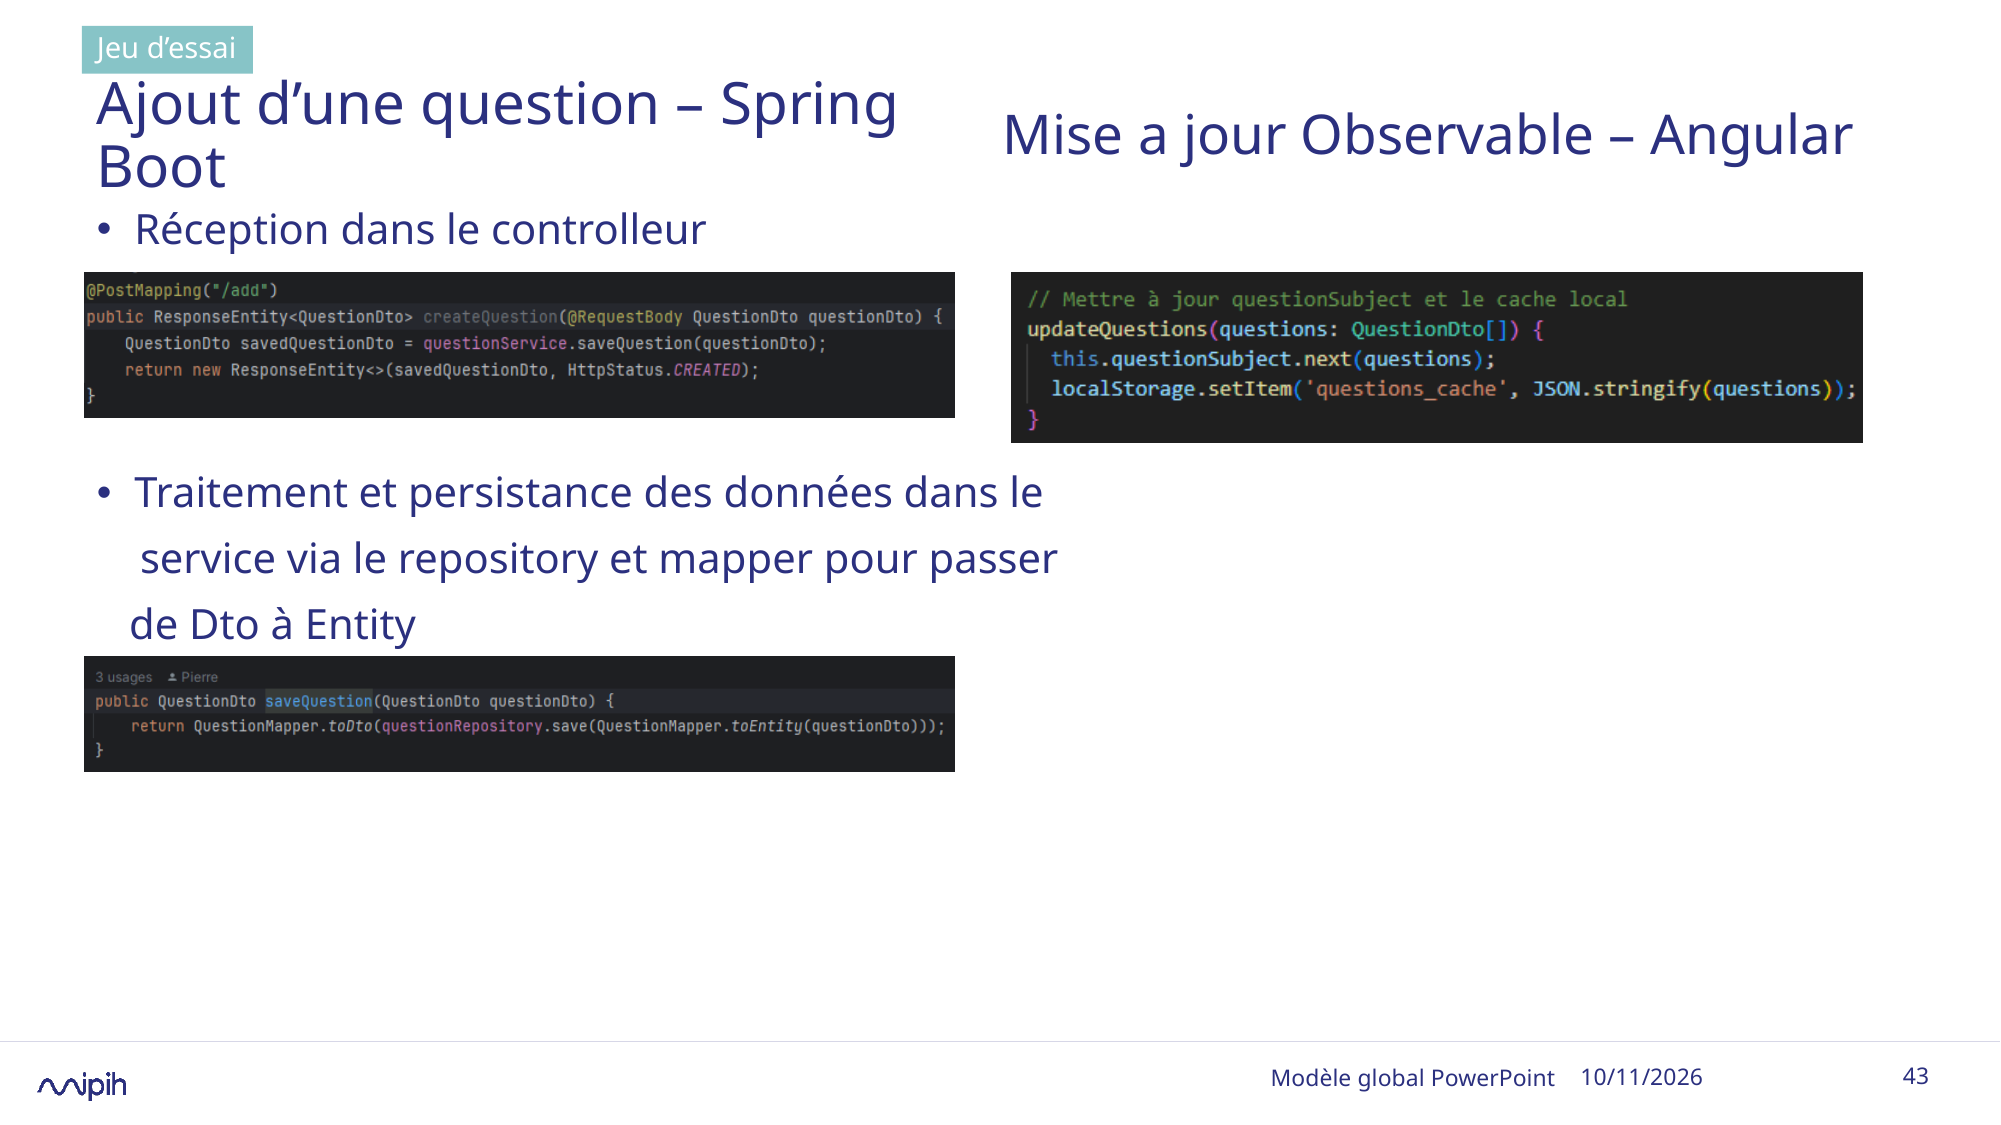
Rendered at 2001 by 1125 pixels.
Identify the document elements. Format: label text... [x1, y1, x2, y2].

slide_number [1580, 1055, 1863, 1101]
title Ajout d’une question – Spring Boot [81, 73, 987, 200]
text_box Mise a jour Observable – Angular [987, 73, 1906, 201]
footer Modèle global PowerPoint [926, 1054, 1556, 1101]
picture [1010, 272, 1863, 443]
list Réception dans le controlleur Traitement et persistance des données dans le service via le repository et mapper pour passer de Dto à Entity [81, 200, 1916, 1010]
picture [37, 1072, 126, 1101]
picture [84, 656, 955, 772]
list Jeu d’essai [81, 25, 253, 74]
picture [84, 272, 955, 418]
